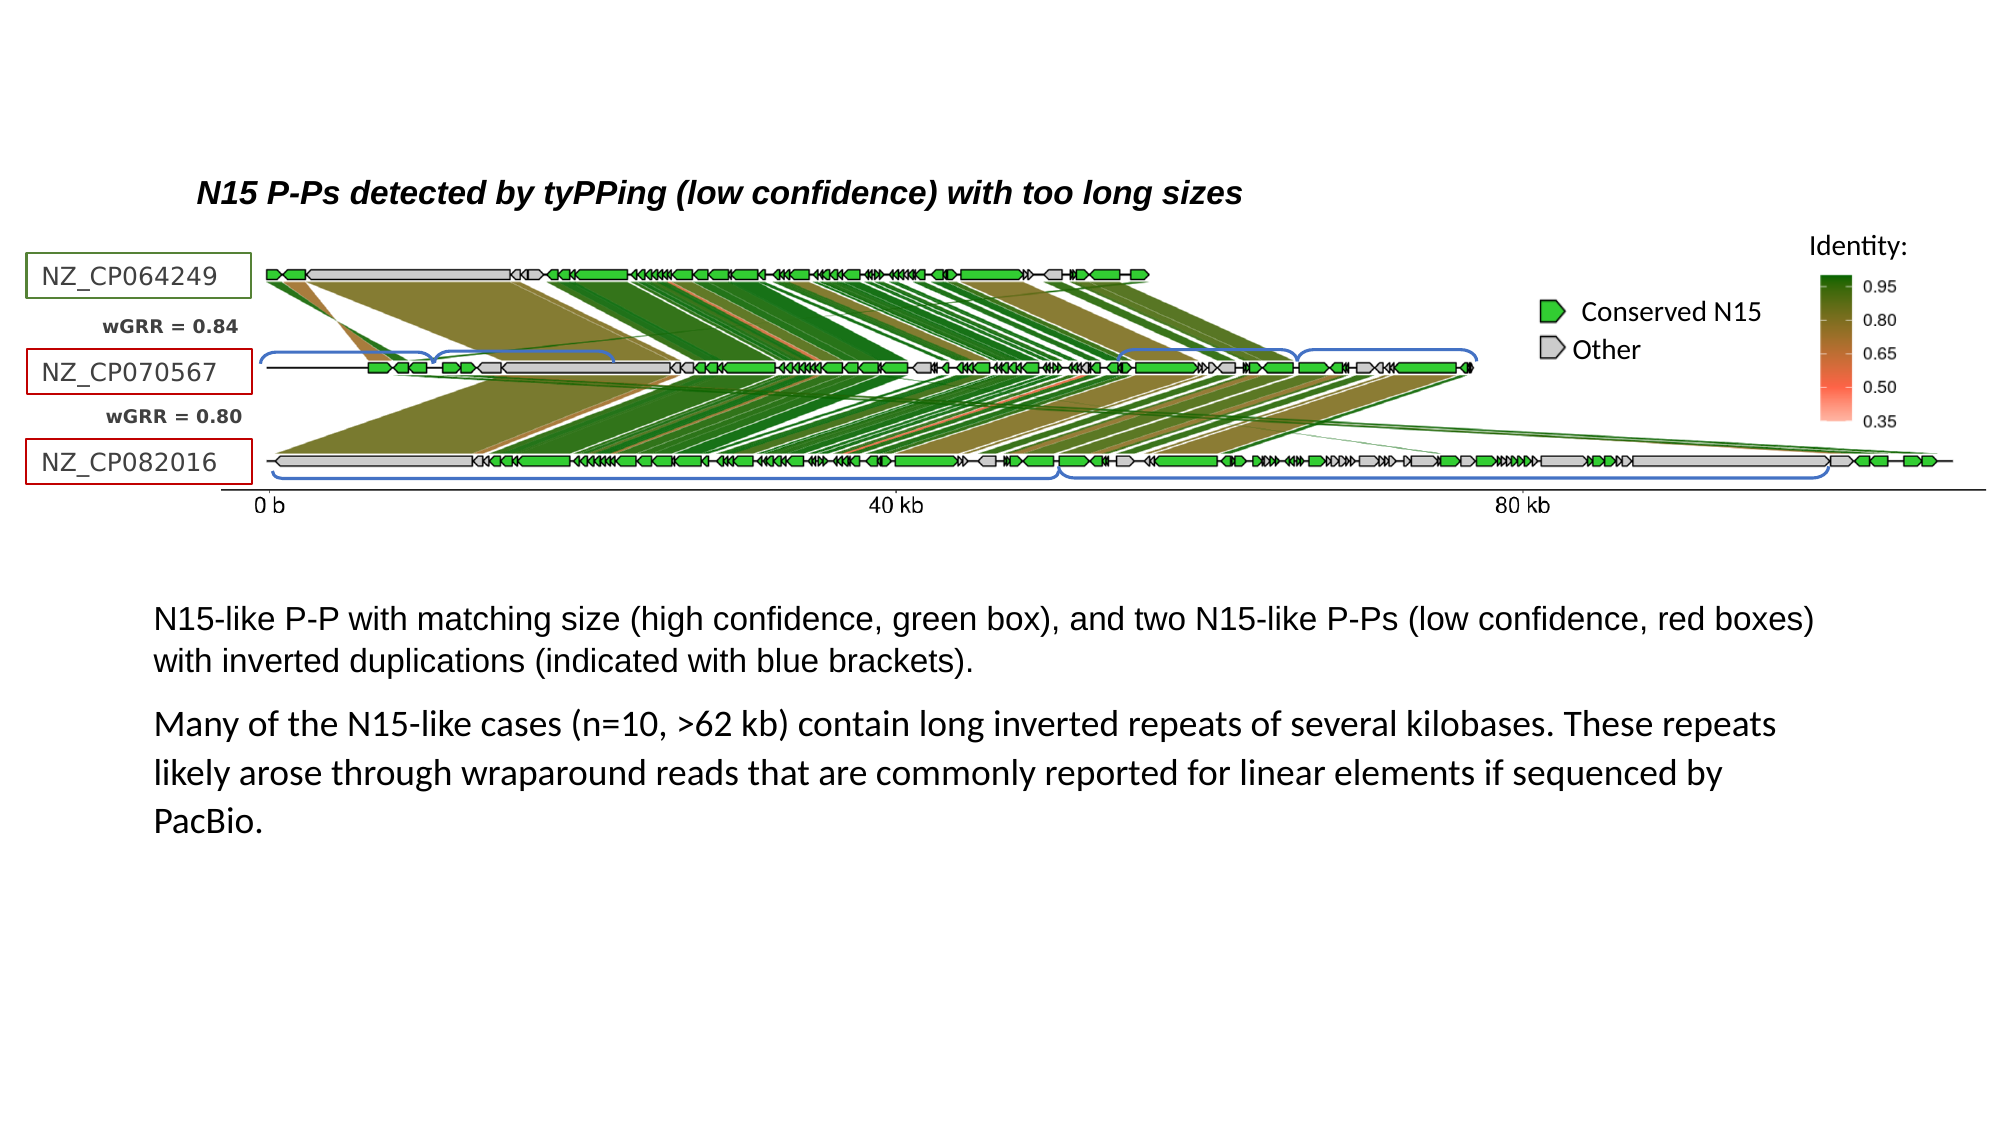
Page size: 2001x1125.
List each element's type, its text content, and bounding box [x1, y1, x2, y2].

picture [221, 262, 1987, 521]
text_box N15-like P-P with matching size (high confidence, green box), and two N15-like P-Ps (low confidence, red boxes) with inverted duplications (indicated with blue brackets). Many of the N15-like cases (n=10, >62 kb) contain long inverted repeats of several kilobases. These repeats likely arose through wraparound reads that are commonly reported for linear elements if sequenced by PacBio. [138, 586, 1834, 848]
text_box NZ_CP064249 [26, 253, 252, 298]
text_box wGRR = 0.84 [87, 307, 254, 345]
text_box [1519, 277, 1784, 387]
text_box NZ_CP070567 [26, 349, 253, 394]
text_box wGRR = 0.80 [90, 397, 258, 435]
text_box N15 P-Ps detected by tyPPing (low confidence) with too long sizes [181, 163, 1270, 219]
text_box NZ_CP082016 [26, 439, 252, 484]
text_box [1784, 226, 1933, 440]
